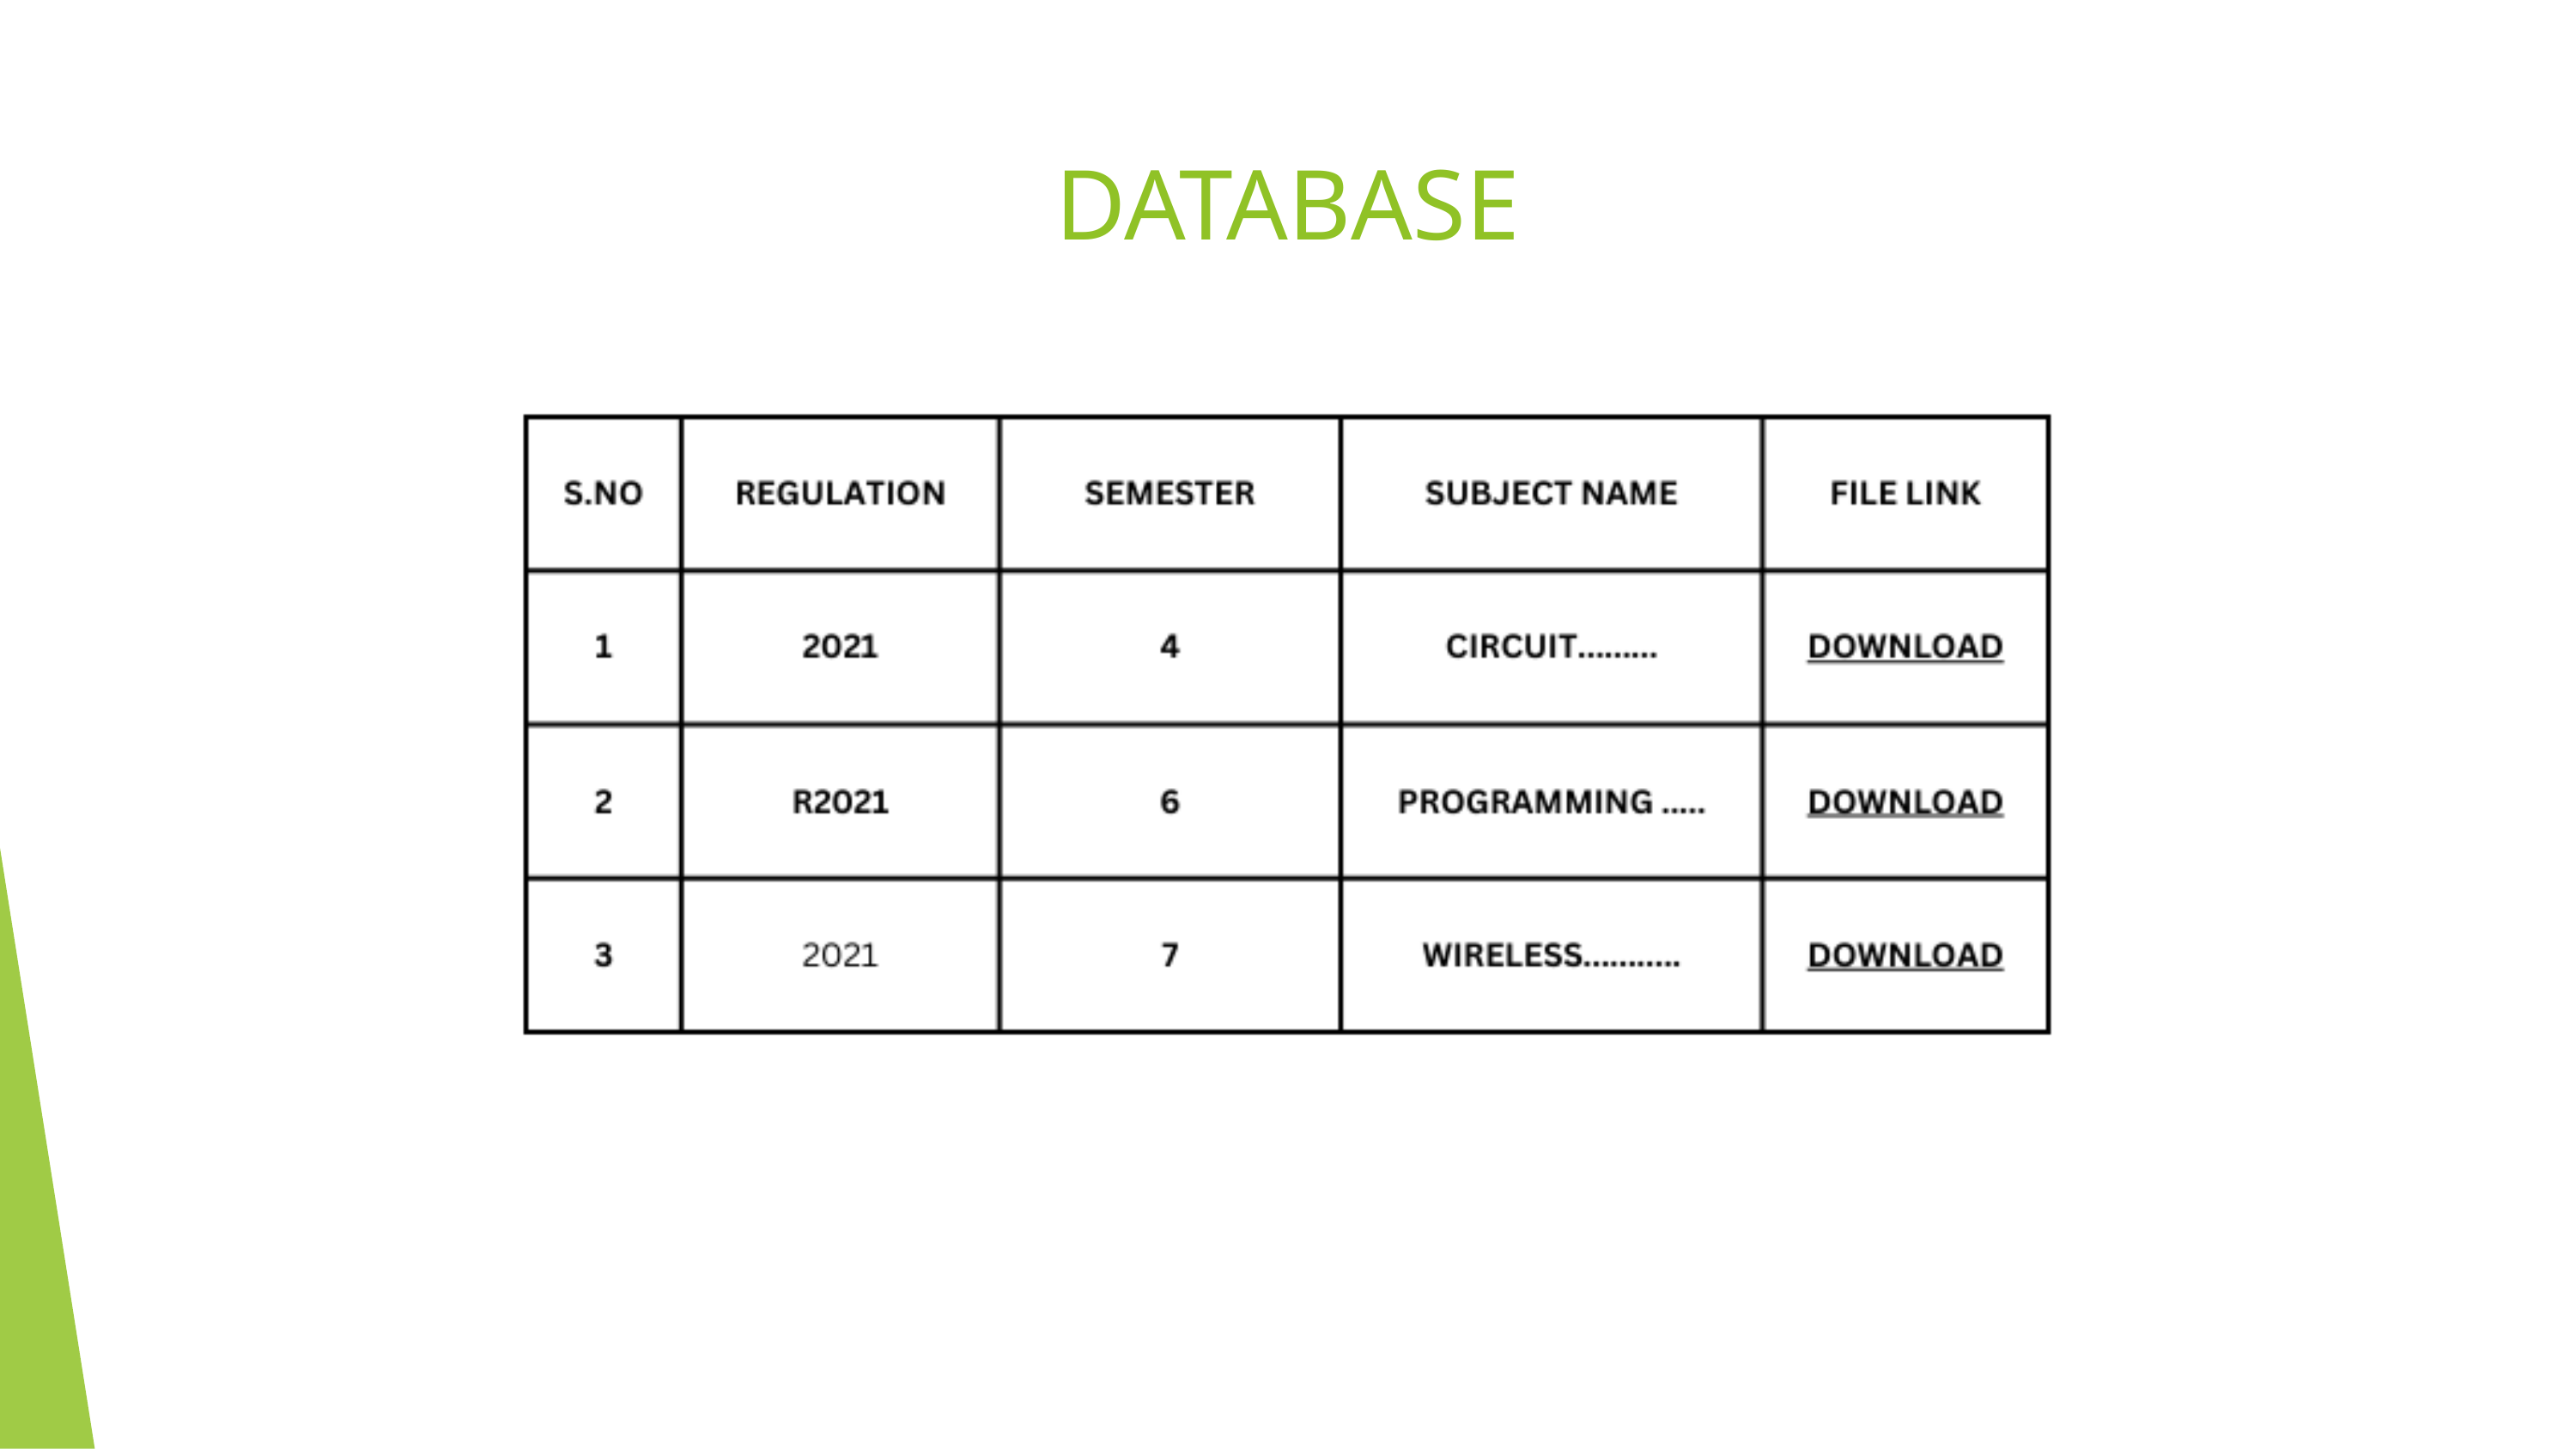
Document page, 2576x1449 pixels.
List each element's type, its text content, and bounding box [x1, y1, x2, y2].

text_box DATABASE [1055, 143, 1521, 260]
text_box [0, 0, 2576, 1449]
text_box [0, 847, 95, 1449]
